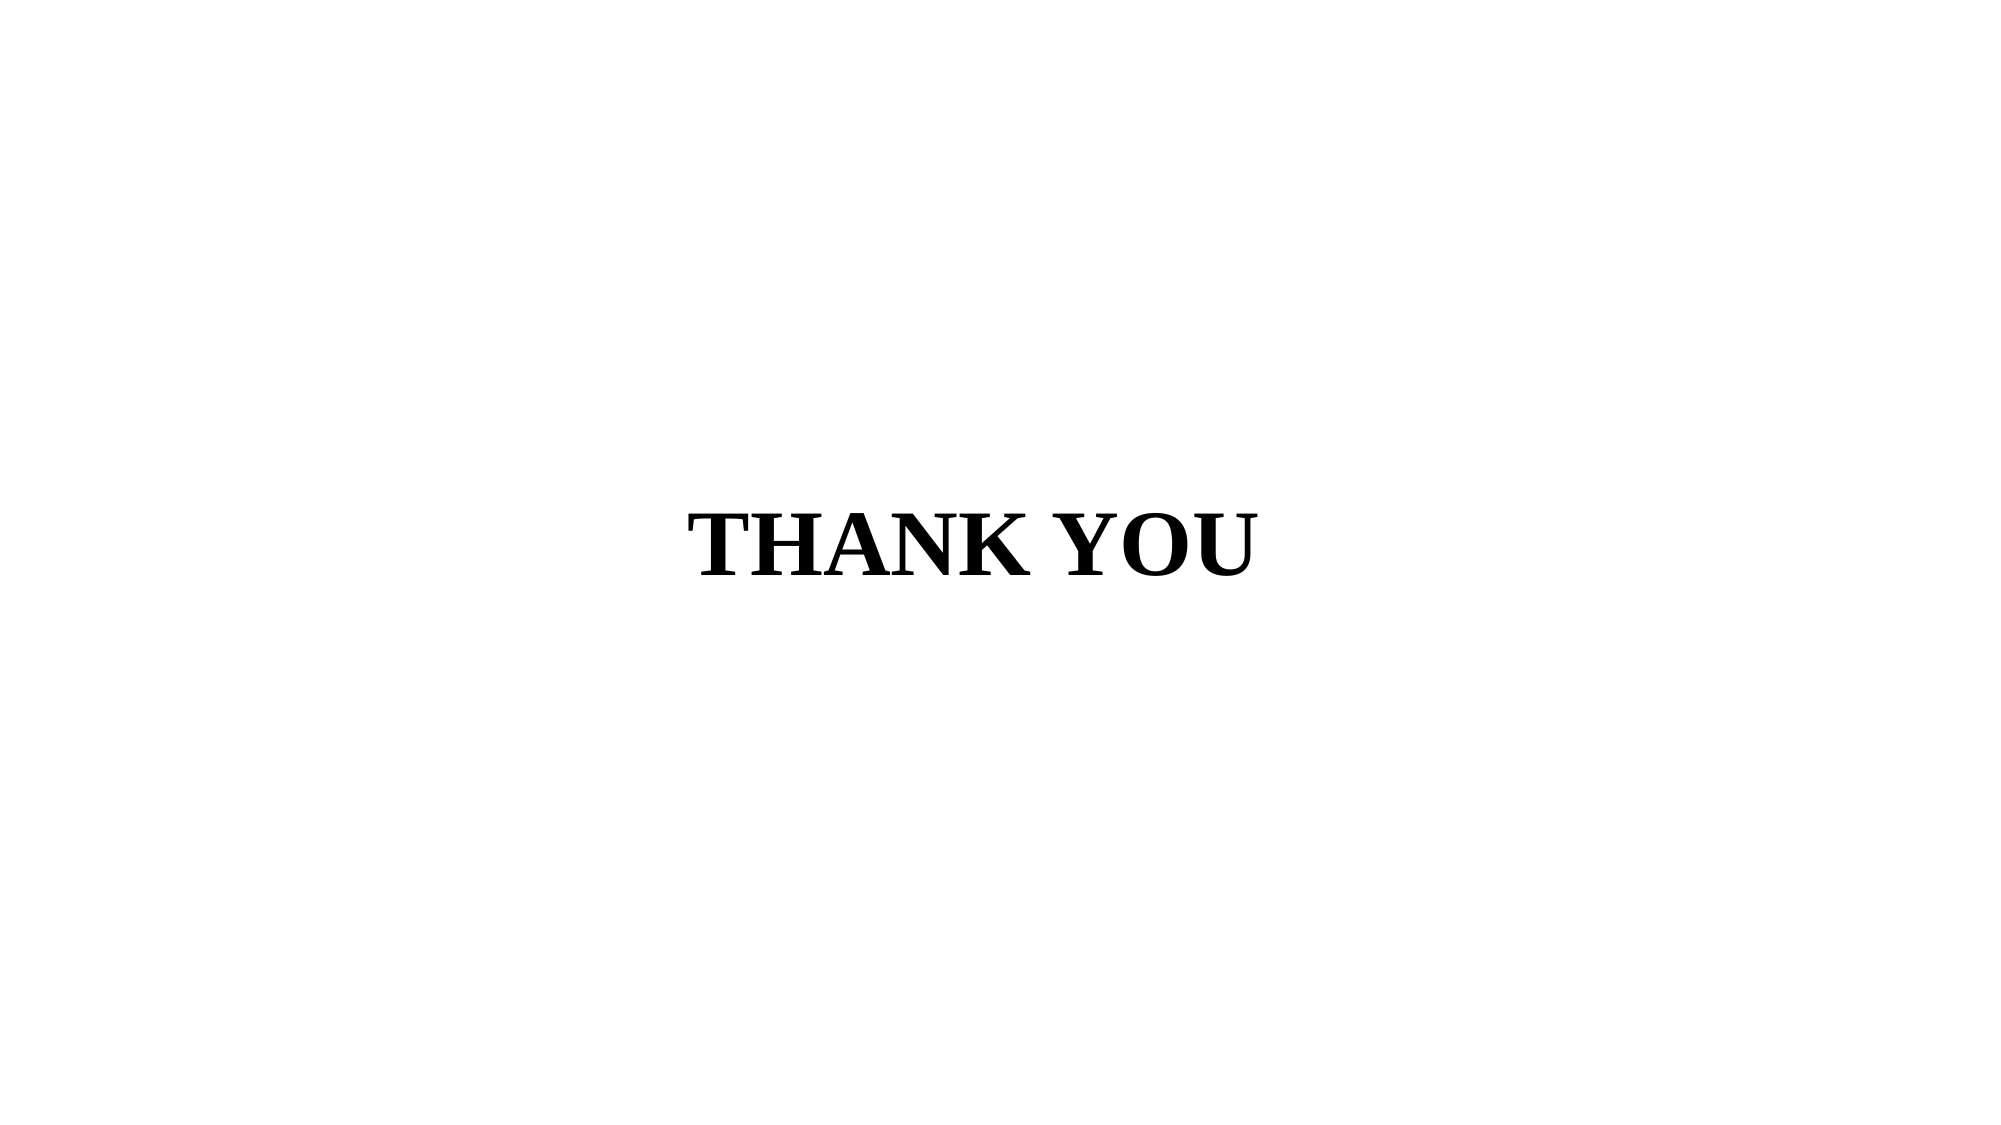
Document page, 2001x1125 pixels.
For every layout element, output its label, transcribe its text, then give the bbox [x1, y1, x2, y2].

text_box THANK YOU [672, 474, 1275, 602]
